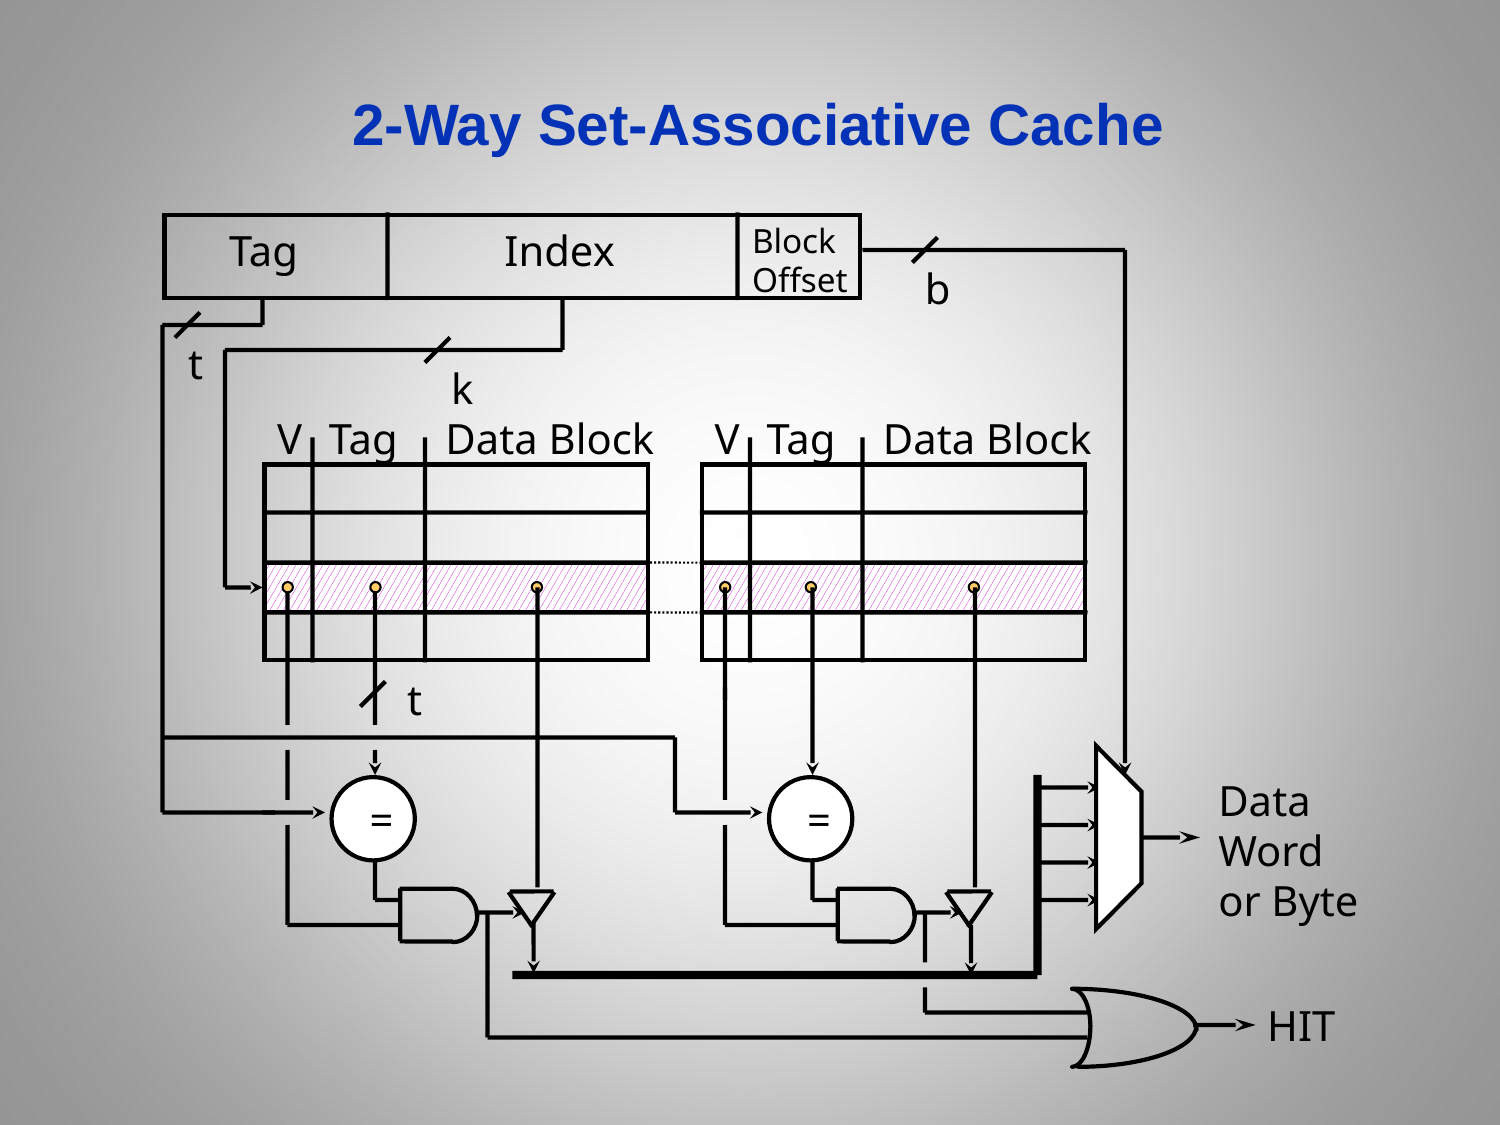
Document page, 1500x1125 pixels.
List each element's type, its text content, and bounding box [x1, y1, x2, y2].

text_box [751, 513, 862, 562]
text_box [264, 471, 312, 512]
text_box V [677, 404, 755, 471]
text_box [964, 962, 978, 976]
text_box [863, 513, 1086, 562]
text_box [313, 464, 424, 512]
text_box [751, 464, 862, 512]
text_box [288, 613, 312, 661]
text_box [1087, 781, 1096, 794]
text_box [702, 563, 750, 612]
text_box [538, 613, 648, 661]
text_box V [240, 404, 318, 471]
text_box [725, 613, 750, 661]
picture [0, 0, 1500, 1125]
text_box [409, 797, 415, 840]
text_box [751, 563, 812, 612]
text_box = [781, 786, 847, 852]
text_box [164, 214, 387, 298]
text_box [702, 471, 750, 512]
text_box [750, 806, 763, 819]
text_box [836, 888, 915, 943]
text_box [313, 613, 375, 661]
text_box [751, 613, 812, 661]
text_box [1087, 893, 1096, 907]
text_box [264, 613, 287, 661]
text_box [813, 563, 862, 612]
text_box [813, 613, 862, 661]
text_box [282, 581, 293, 593]
text_box [968, 581, 980, 593]
text_box Block Offset [736, 212, 864, 308]
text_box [1071, 988, 1197, 1068]
text_box [425, 464, 648, 512]
title 2-Way Set-Associative Cache [50, 56, 1466, 198]
text_box HIT [1251, 992, 1351, 1058]
text_box [1235, 1018, 1256, 1032]
text_box t [381, 666, 438, 732]
text_box [976, 613, 1086, 661]
text_box [368, 762, 382, 775]
text_box Data Block [430, 404, 670, 471]
text_box [806, 762, 819, 775]
text_box [264, 563, 312, 612]
text_box [370, 581, 381, 593]
text_box [805, 581, 817, 593]
text_box [1096, 745, 1142, 930]
text_box [863, 613, 975, 661]
text_box Data Word or Byte [1203, 767, 1374, 933]
text_box [702, 613, 724, 661]
text_box = [343, 786, 409, 852]
text_box [264, 513, 312, 562]
text_box Tag [755, 404, 851, 471]
text_box [1179, 831, 1201, 844]
text_box b [899, 254, 967, 321]
text_box [348, 852, 399, 861]
text_box [863, 464, 1086, 512]
text_box [1087, 818, 1096, 832]
text_box [785, 852, 836, 861]
text_box Tag [192, 217, 314, 283]
text_box t [162, 329, 219, 396]
text_box Tag [318, 404, 414, 471]
text_box [376, 613, 425, 661]
text_box [773, 549, 813, 605]
text_box [426, 613, 537, 661]
text_box [1118, 762, 1132, 775]
text_box [720, 581, 731, 593]
text_box Data Block [867, 404, 1108, 471]
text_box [399, 888, 478, 943]
text_box [313, 563, 648, 612]
text_box [425, 513, 648, 562]
text_box [388, 214, 736, 298]
text_box [531, 581, 543, 593]
text_box [313, 513, 424, 562]
text_box k [425, 354, 489, 421]
text_box [331, 790, 343, 848]
text_box [784, 777, 837, 786]
text_box [527, 960, 540, 974]
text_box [508, 891, 555, 927]
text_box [945, 891, 993, 927]
text_box [769, 789, 781, 848]
text_box [250, 581, 263, 594]
text_box Index [489, 217, 631, 283]
text_box [702, 513, 750, 562]
text_box [863, 563, 1086, 612]
text_box [347, 777, 399, 786]
text_box [1087, 856, 1096, 869]
text_box [312, 806, 325, 819]
text_box [847, 798, 853, 840]
